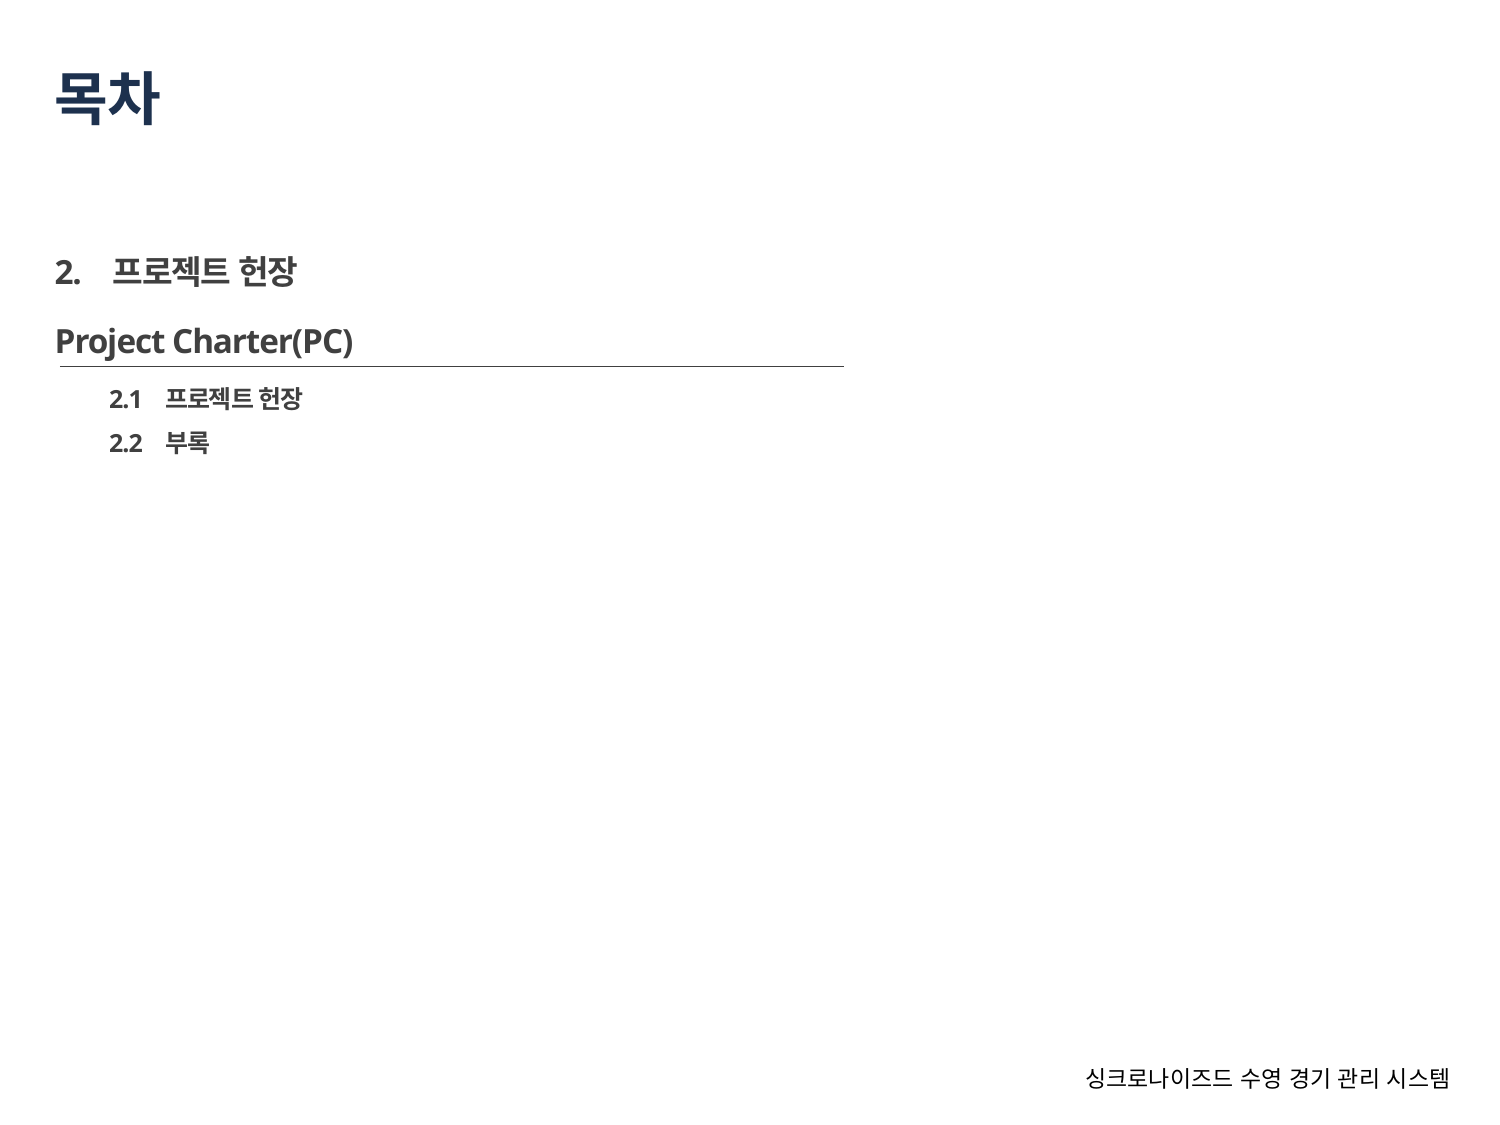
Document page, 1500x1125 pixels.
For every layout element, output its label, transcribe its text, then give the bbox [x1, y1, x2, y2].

text_box 2. 프로젝트 헌장 Project Charter(PC) 2.1 프로젝트 헌장 2.2 부록 [39, 213, 889, 1075]
text_box 싱크로나이즈드 수영 경기 관리 시스템 [1070, 1057, 1500, 1100]
title 목차 [39, 22, 1442, 171]
